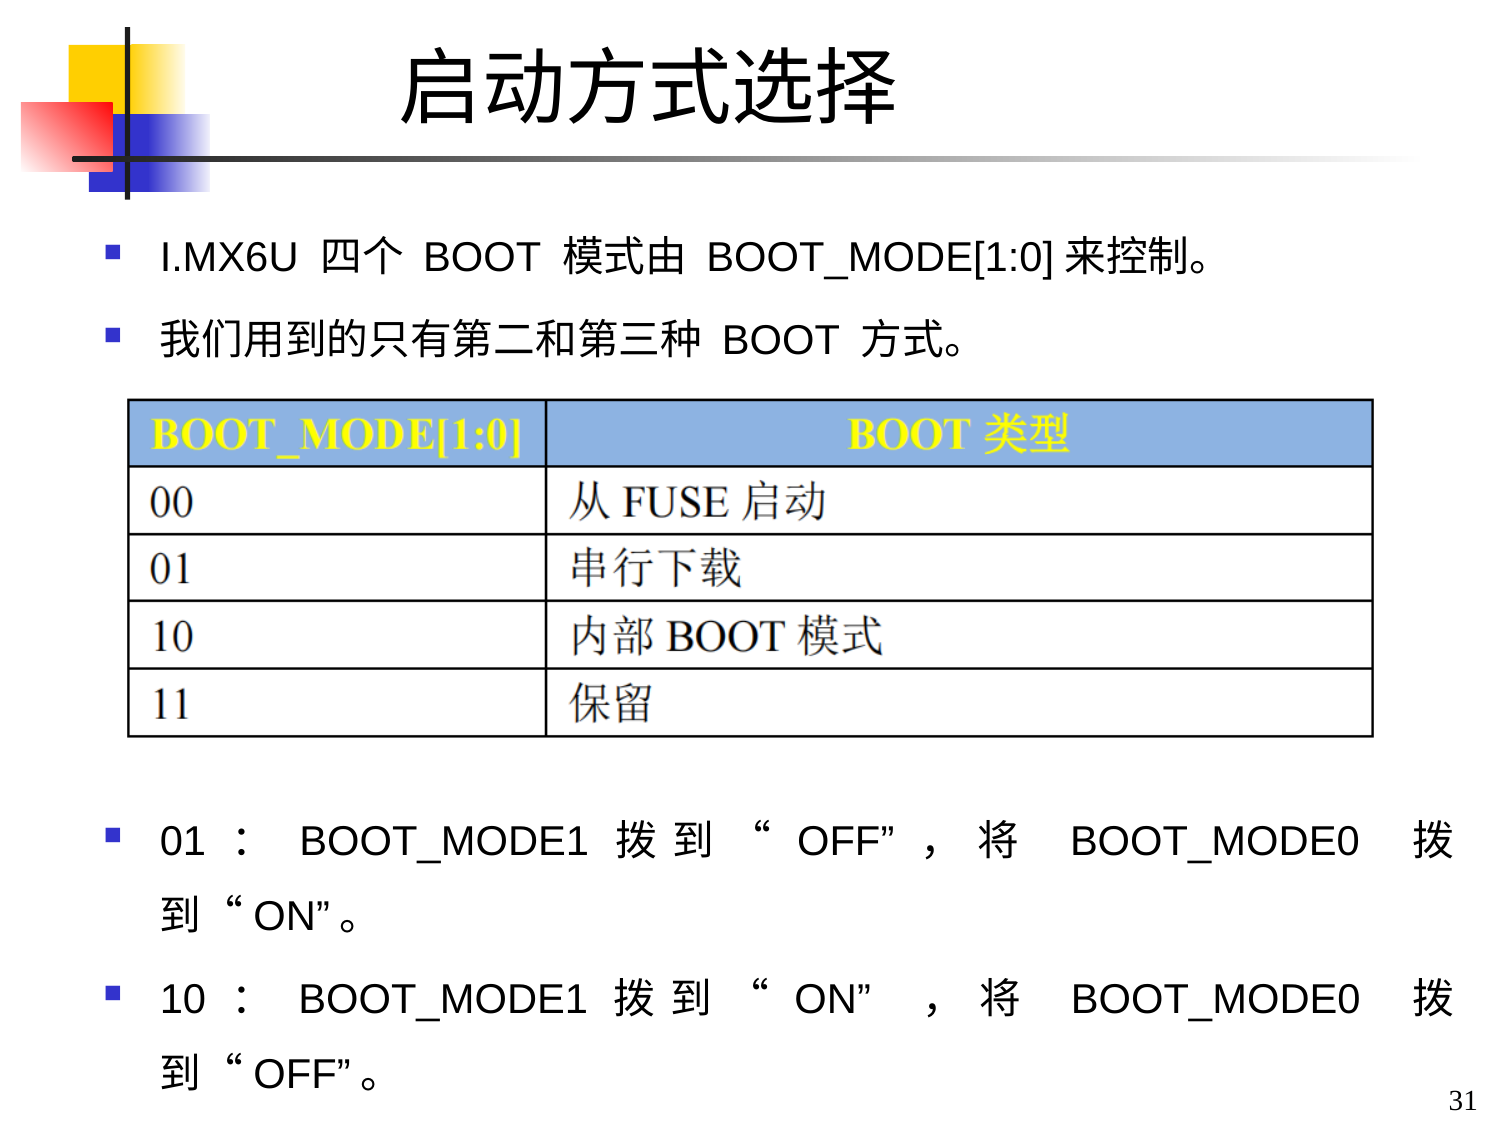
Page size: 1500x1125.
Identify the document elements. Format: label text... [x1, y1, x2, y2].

title 启动方式选择 [165, 38, 1132, 130]
picture [120, 395, 1379, 744]
list I.MX6U 四个 BOOT 模式由 BOOT_MODE[1:0]来控制。 我们用到的只有第二和第三种 BOOT 方式。 01：BOOT_MODE1拨到“OFF”，将 BOOT_MODE0 拨到“ON”。 10：BOOT_MODE1拨到“ON” ，将 BOOT_MODE0 拨到“OFF”。 [88, 197, 1470, 1007]
